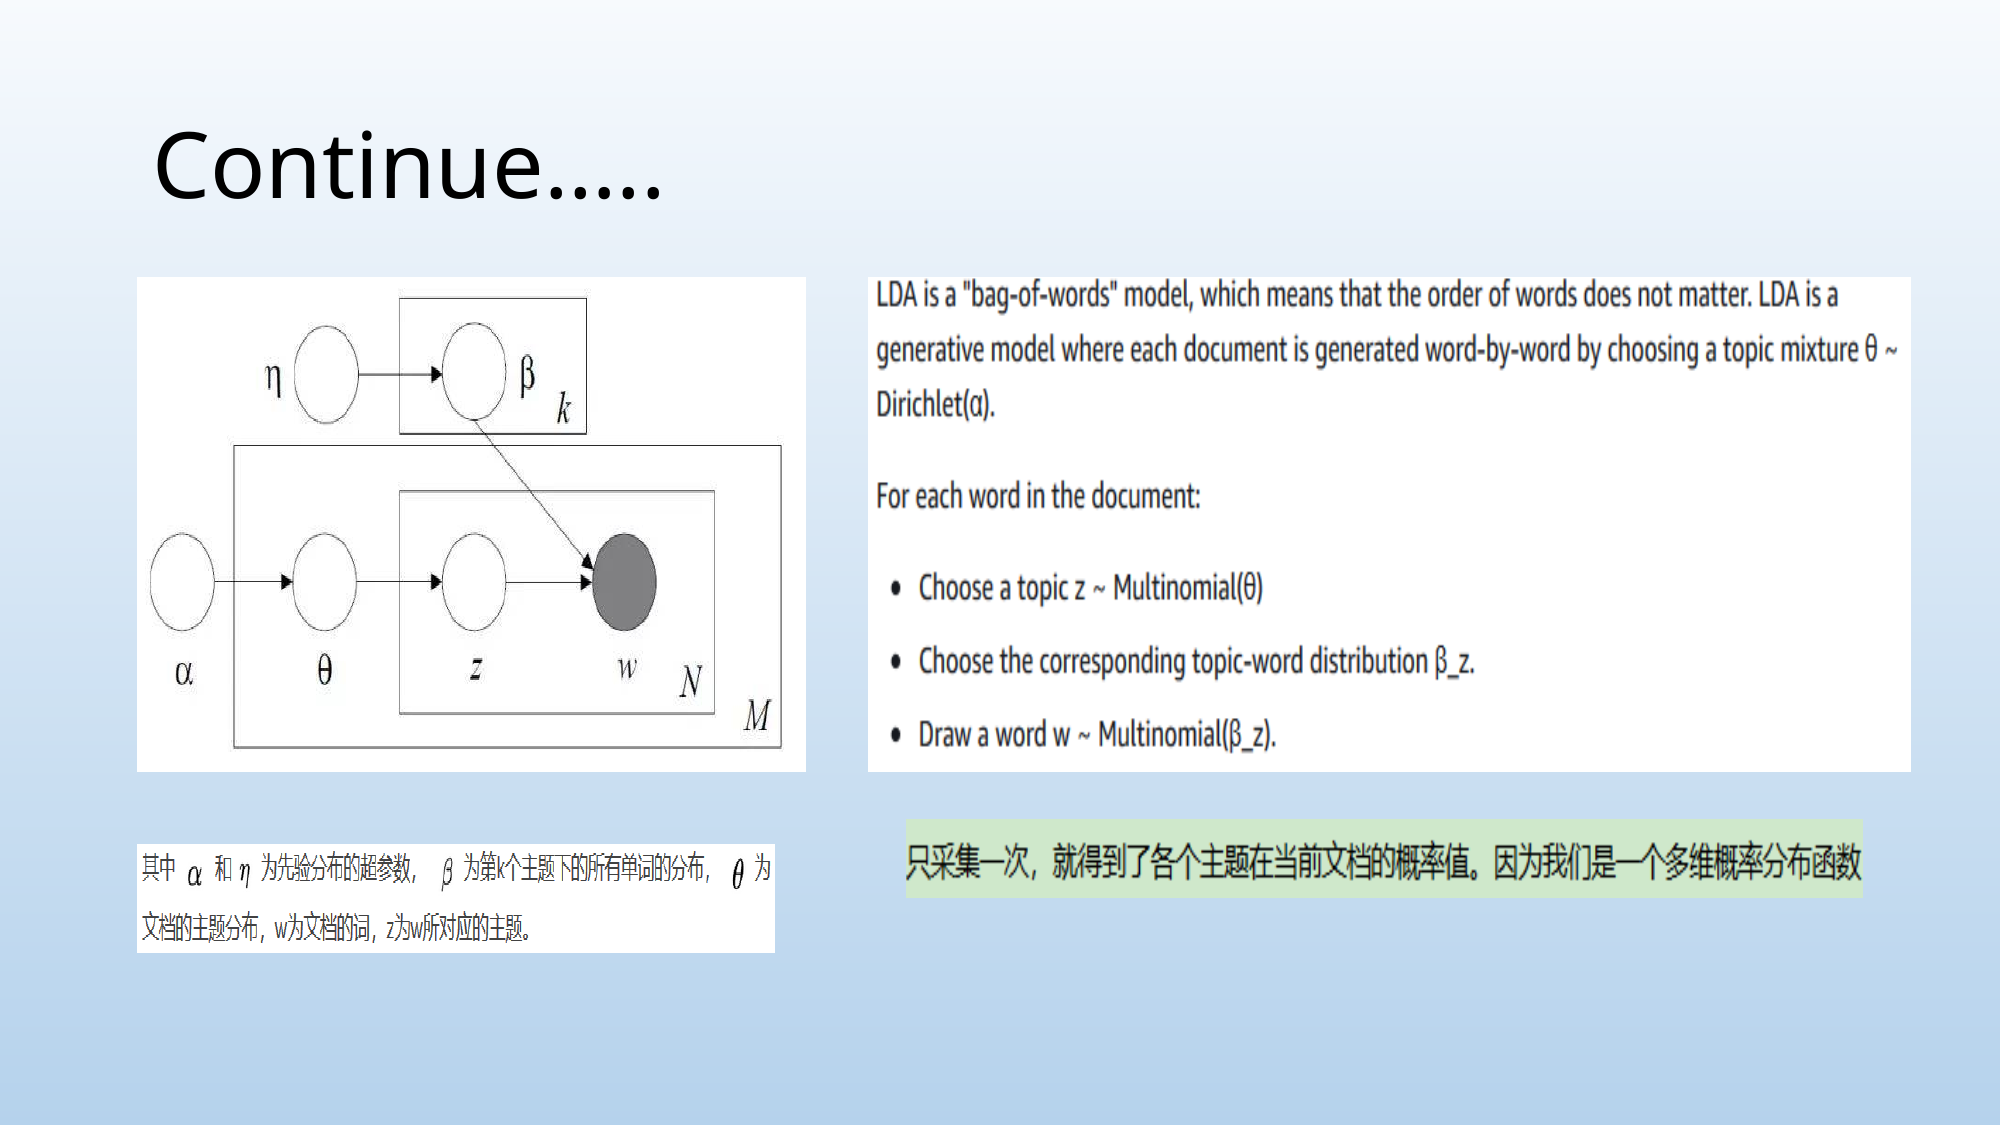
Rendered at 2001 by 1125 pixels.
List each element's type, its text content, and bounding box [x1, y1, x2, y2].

picture [868, 277, 1911, 772]
picture [906, 819, 1863, 898]
picture [137, 844, 775, 953]
title Continue….. [137, 59, 1863, 278]
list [137, 277, 806, 772]
